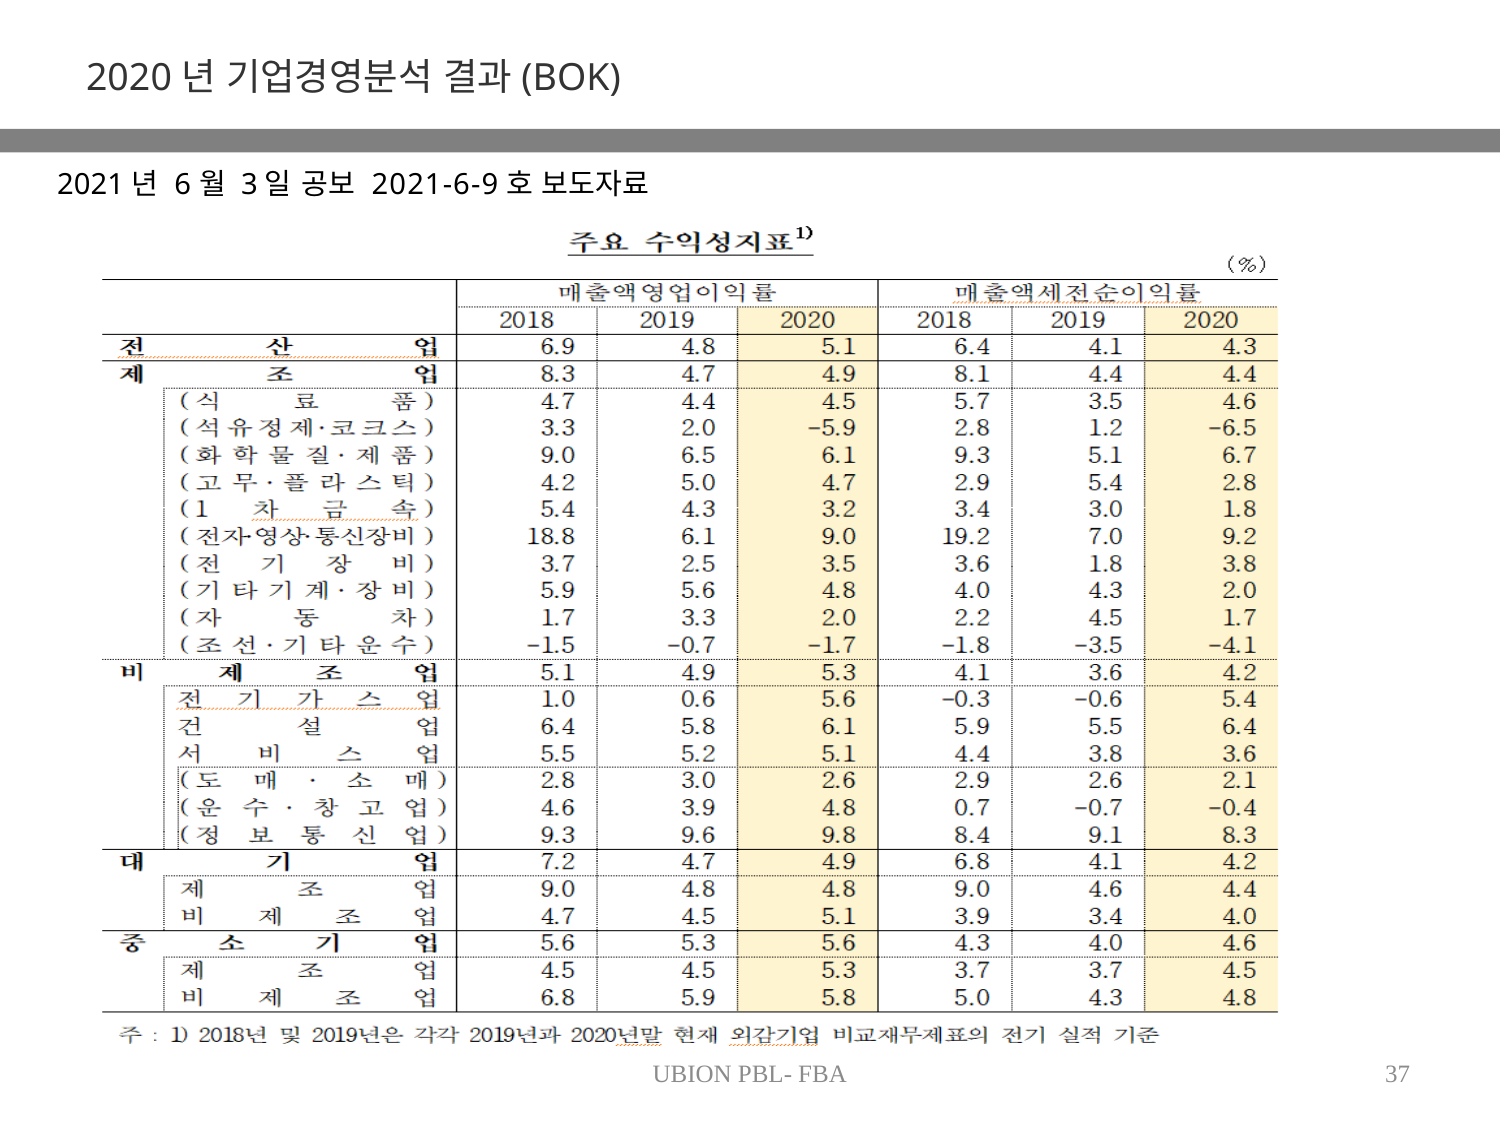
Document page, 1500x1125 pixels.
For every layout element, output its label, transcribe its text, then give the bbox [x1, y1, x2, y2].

slide_number 37 [1074, 1042, 1425, 1103]
text_box 2020년 기업경영분석 결과(BOK) [71, 45, 636, 105]
text_box [22, 46, 1195, 129]
text_box [0, 128, 1500, 153]
text_box 2021년 6월 3일 공보 2021-6-9호 보도자료 [42, 140, 665, 208]
picture [88, 213, 1282, 1048]
footer UBION PBL- FBA [512, 1055, 988, 1103]
